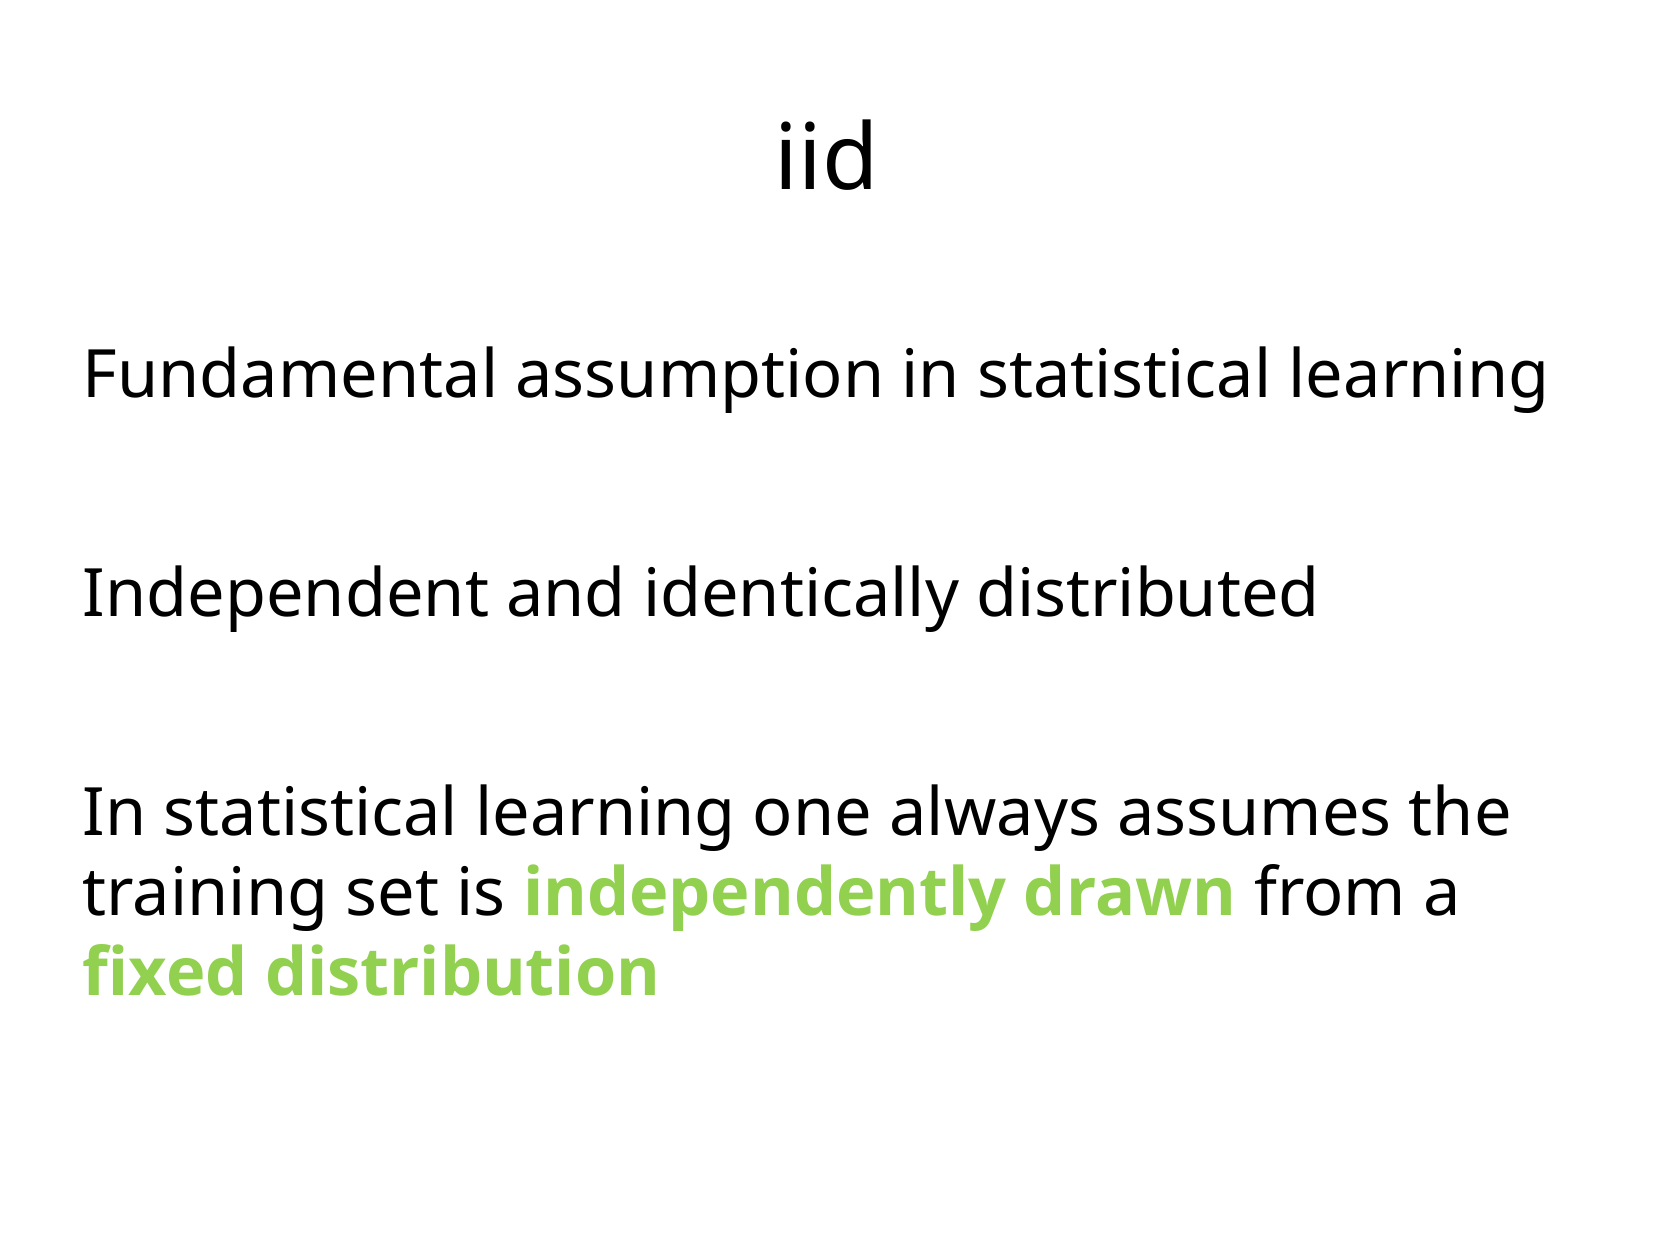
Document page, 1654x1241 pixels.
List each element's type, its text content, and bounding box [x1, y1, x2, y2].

list Fundamental assumption in statistical learning Independent and identically distributed In statistical learning one always assumes the training set is independently drawn from a fixed distribution [82, 330, 1571, 1182]
title iid [82, 49, 1571, 257]
